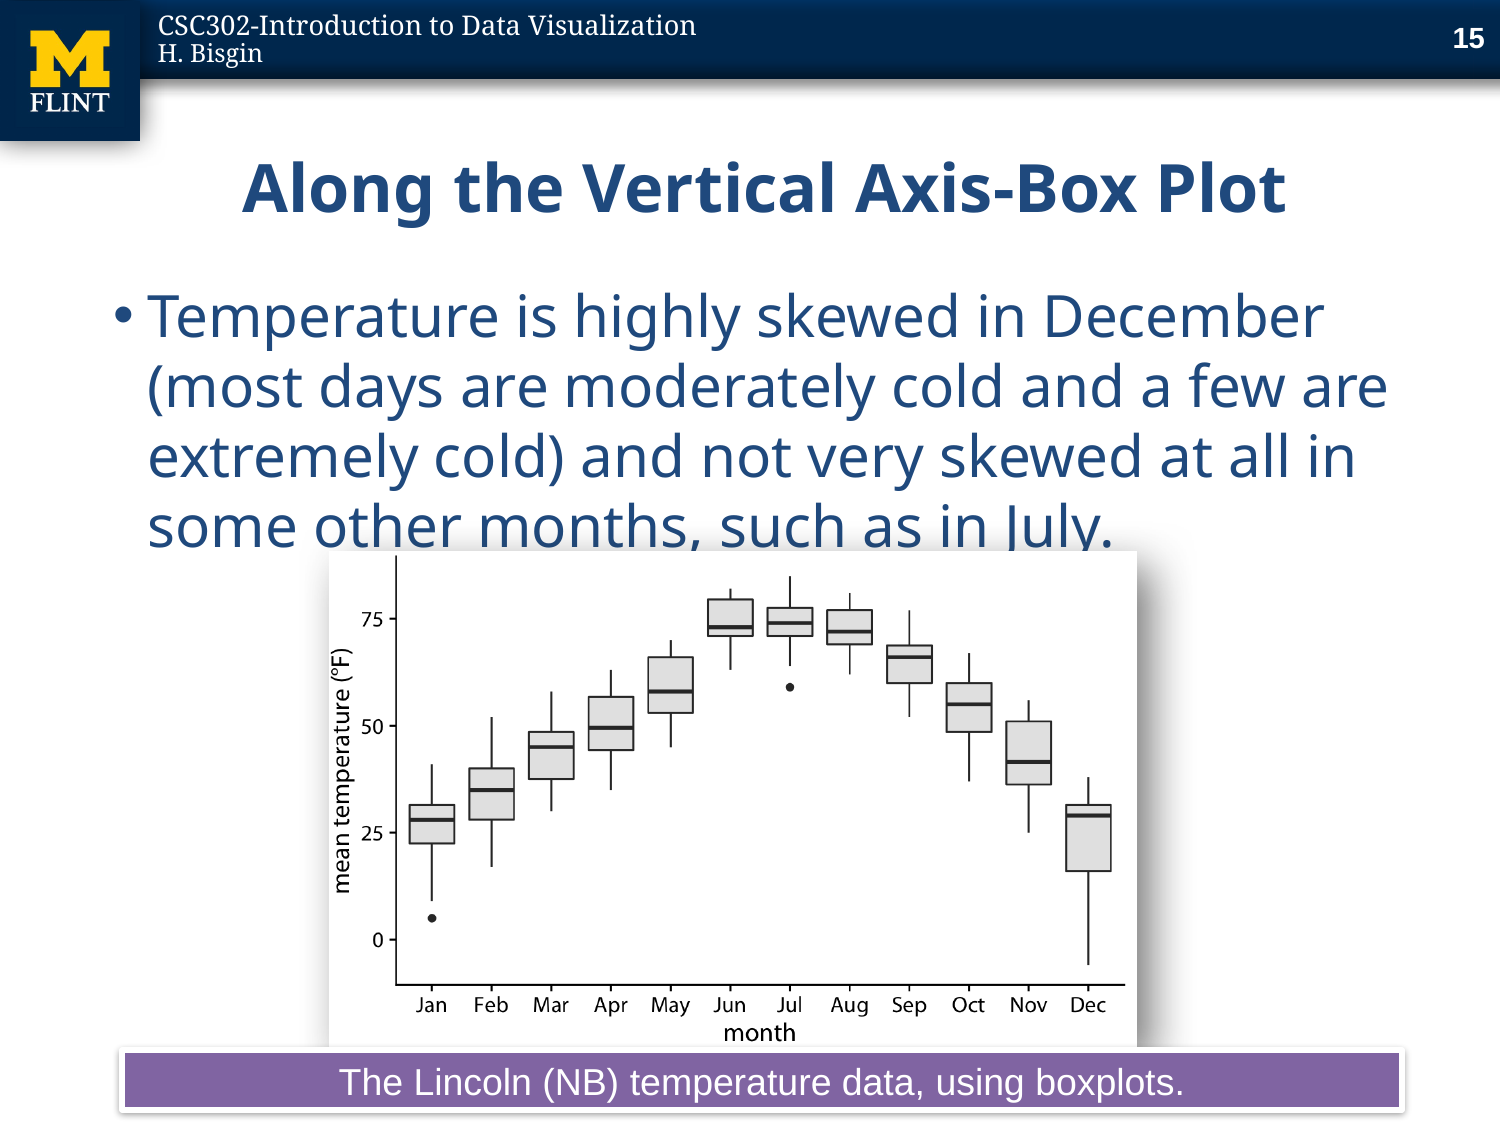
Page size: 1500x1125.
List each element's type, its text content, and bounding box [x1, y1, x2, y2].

picture [0, 0, 1500, 1122]
text_box The Lincoln (NB) temperature data, using boxplots. [119, 1047, 1405, 1113]
slide_number 15 [1149, 6, 1500, 67]
title Along the Vertical Axis-Box Plot [73, 109, 1457, 263]
list Temperature is highly skewed in December (most days are moderately cold and a few are extremely cold) and not very skewed at all in some other months, such as in July. [75, 269, 1425, 990]
